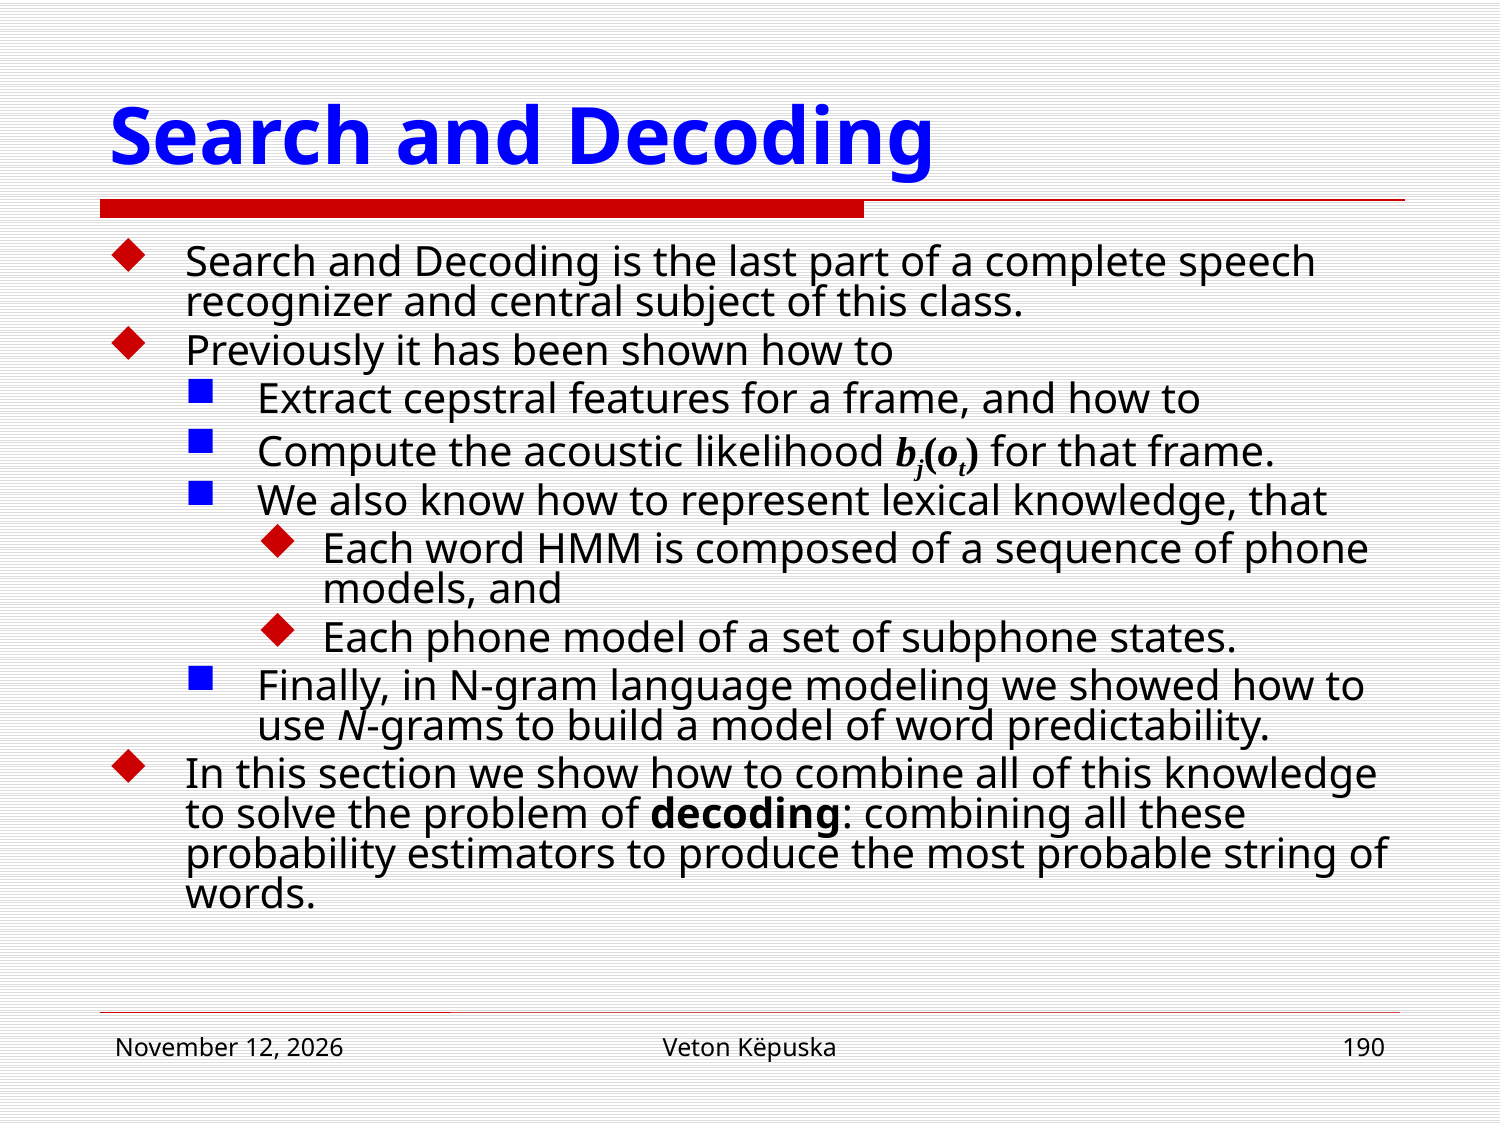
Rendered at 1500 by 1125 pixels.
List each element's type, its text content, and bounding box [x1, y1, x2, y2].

title Search and Decoding [93, 49, 1407, 188]
slide_number 190 [1074, 1024, 1401, 1103]
list Search and Decoding is the last part of a complete speech recognizer and central subject of this class. Previously it has been shown how to Extract cepstral features for a frame, and how to Compute the acoustic likelihood bj(ot) for that frame. We also know how to represent lexical knowledge, that Each word HMM is composed of a sequence of phone models, and Each phone model of a set of subphone states. Finally, in N-gram language modeling we showed how to use N-grams to build a model of word predictability. In this section we show how to combine all of this knowledge to solve the problem of decoding: combining all these probability estimators to produce the most probable string of words. [92, 237, 1406, 988]
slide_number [99, 1024, 426, 1103]
footer Veton Këpuska [512, 1024, 988, 1103]
